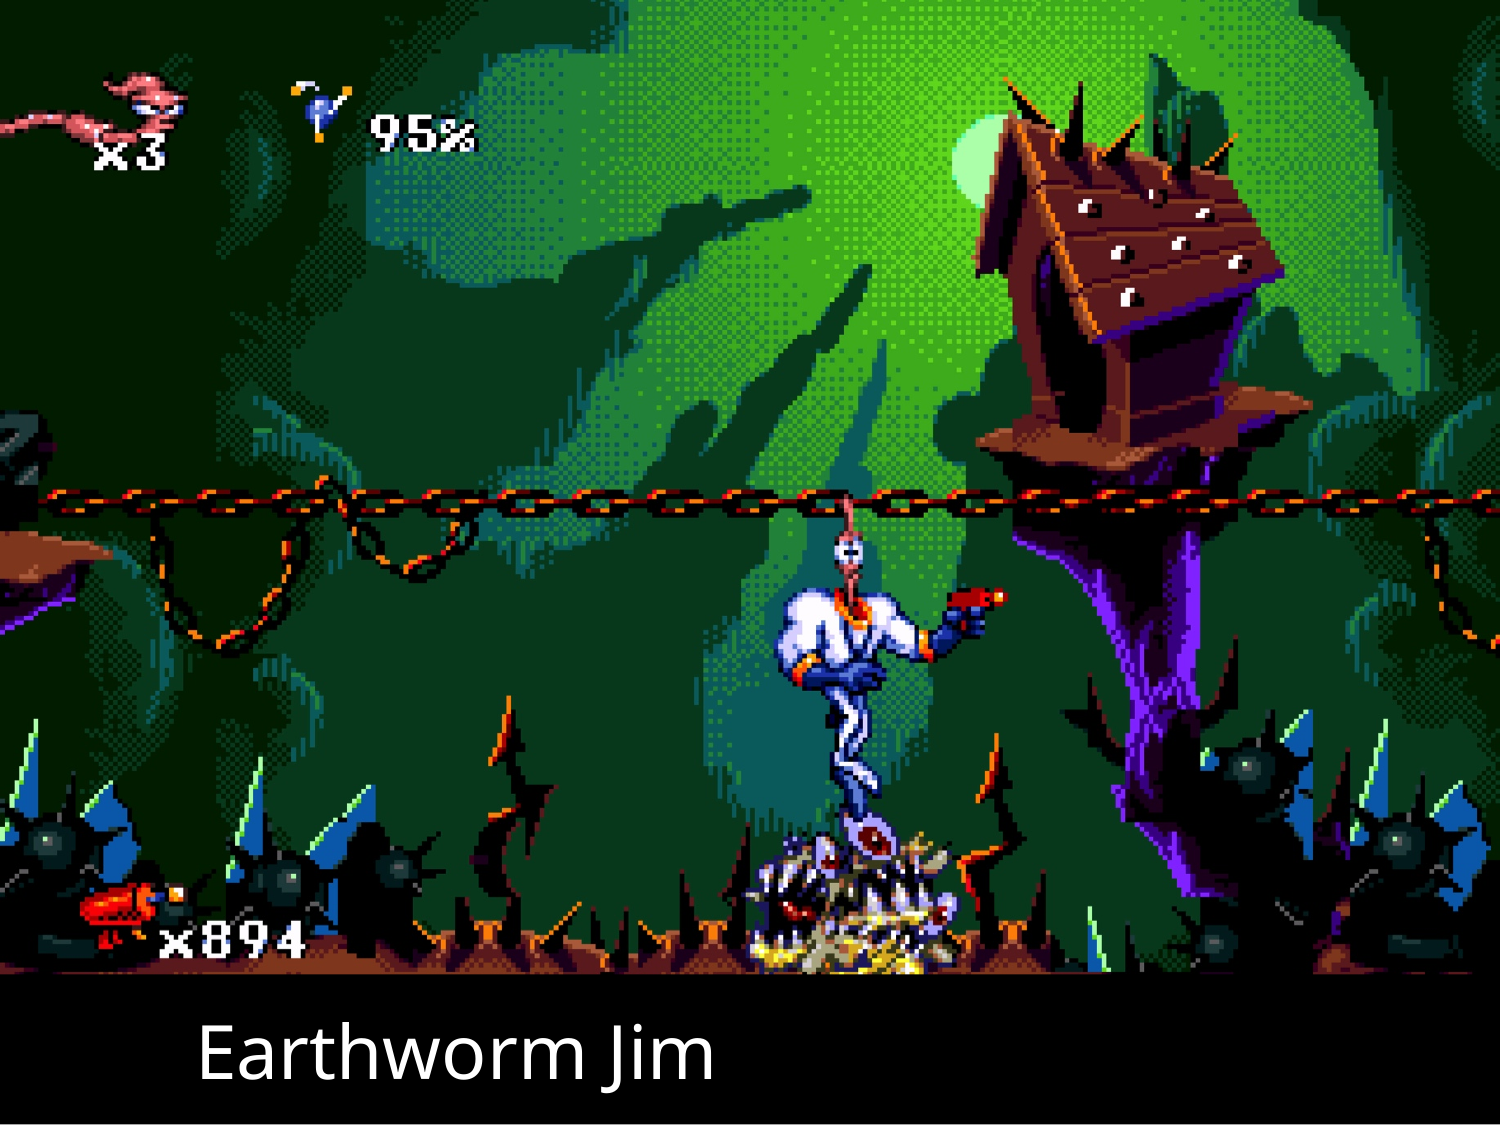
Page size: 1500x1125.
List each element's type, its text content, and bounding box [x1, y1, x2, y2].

picture [0, 0, 1500, 995]
title Earthworm Jim [0, 995, 1500, 1125]
